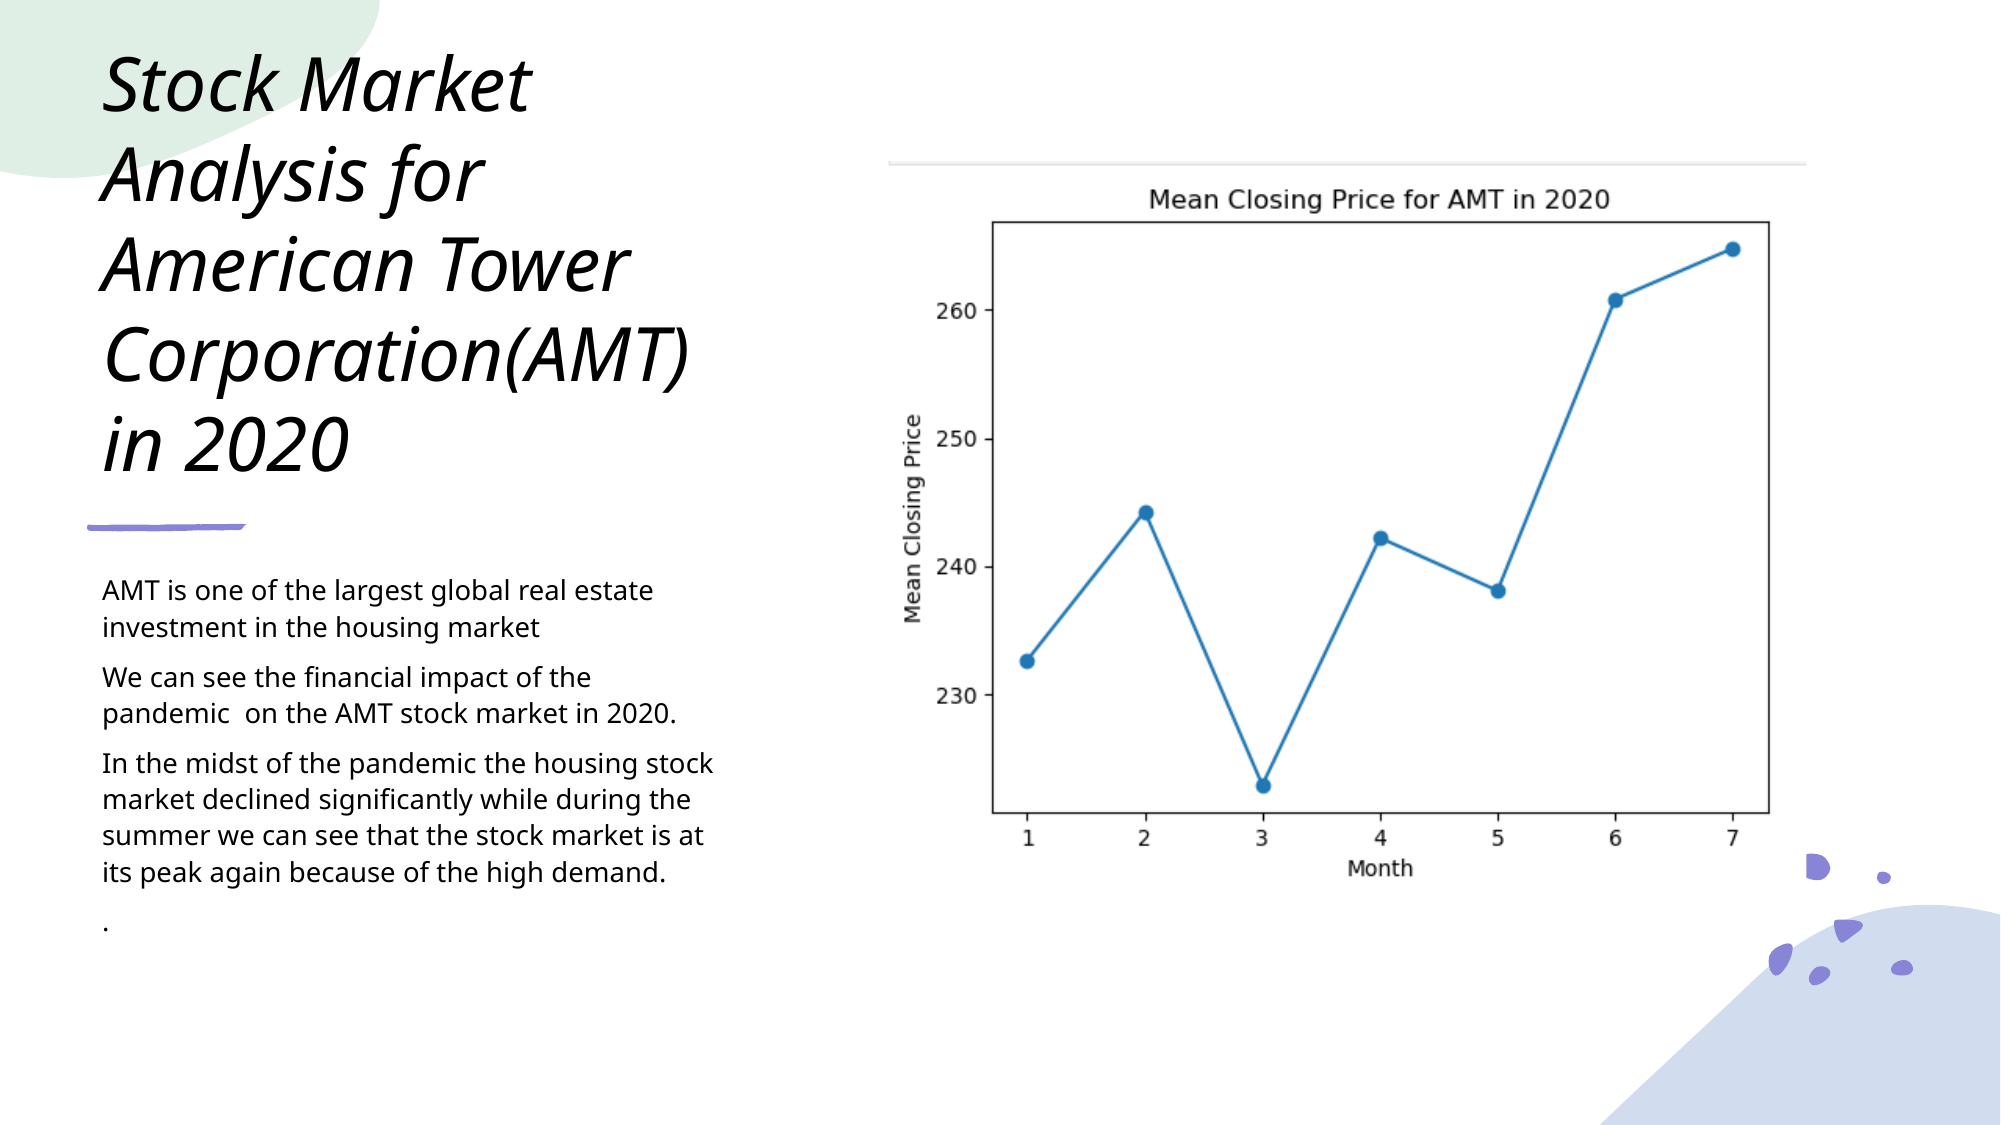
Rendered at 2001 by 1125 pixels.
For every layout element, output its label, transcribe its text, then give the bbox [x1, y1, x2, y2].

list AMT is one of the largest global real estate investment in the housing market We can see the financial impact of the pandemic on the AMT stock market in 2020. In the midst of the pandemic the housing stock market declined significantly while during the summer we can see that the stock market is at its peak again because of the high demand. . [86, 562, 732, 963]
title Stock Market Analysis for American Tower Corporation(AMT) in 2020 [86, 129, 732, 494]
picture [782, 161, 1807, 963]
